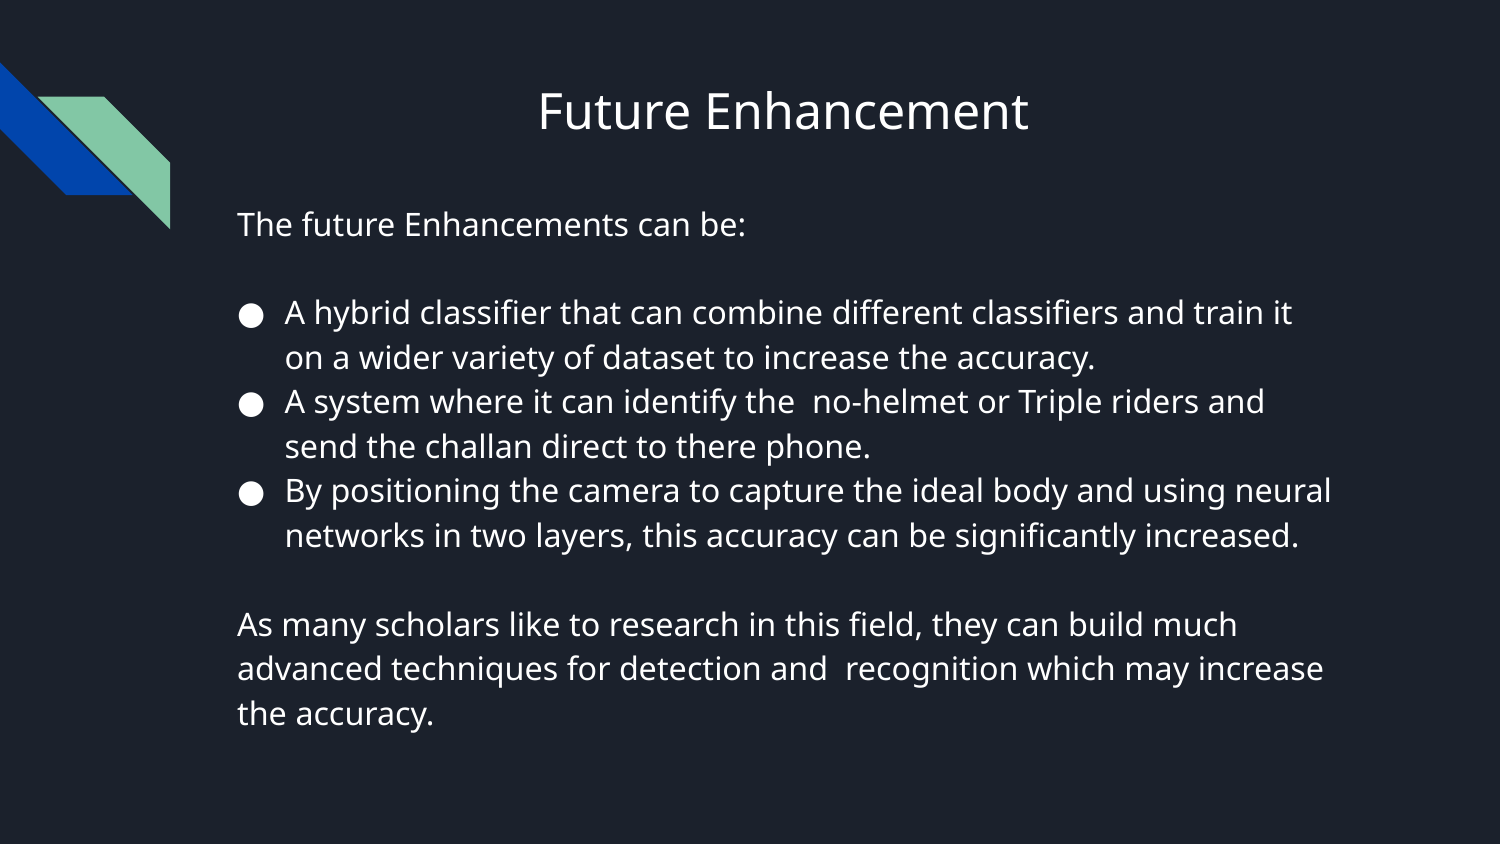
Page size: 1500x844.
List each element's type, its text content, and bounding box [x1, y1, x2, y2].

title Future Enhancement [212, 64, 1368, 166]
list The future Enhancements can be: A hybrid classifier that can combine different classifiers and train it on a wider variety of dataset to increase the accuracy. A system where it can identify the no-helmet or Triple riders and send the challan direct to there phone. By positioning the camera to capture the ideal body and using neural networks in two layers, this accuracy can be significantly increased. As many scholars like to research in this field, they can build much advanced techniques for detection and recognition which may increase the accuracy. [199, 183, 1355, 768]
